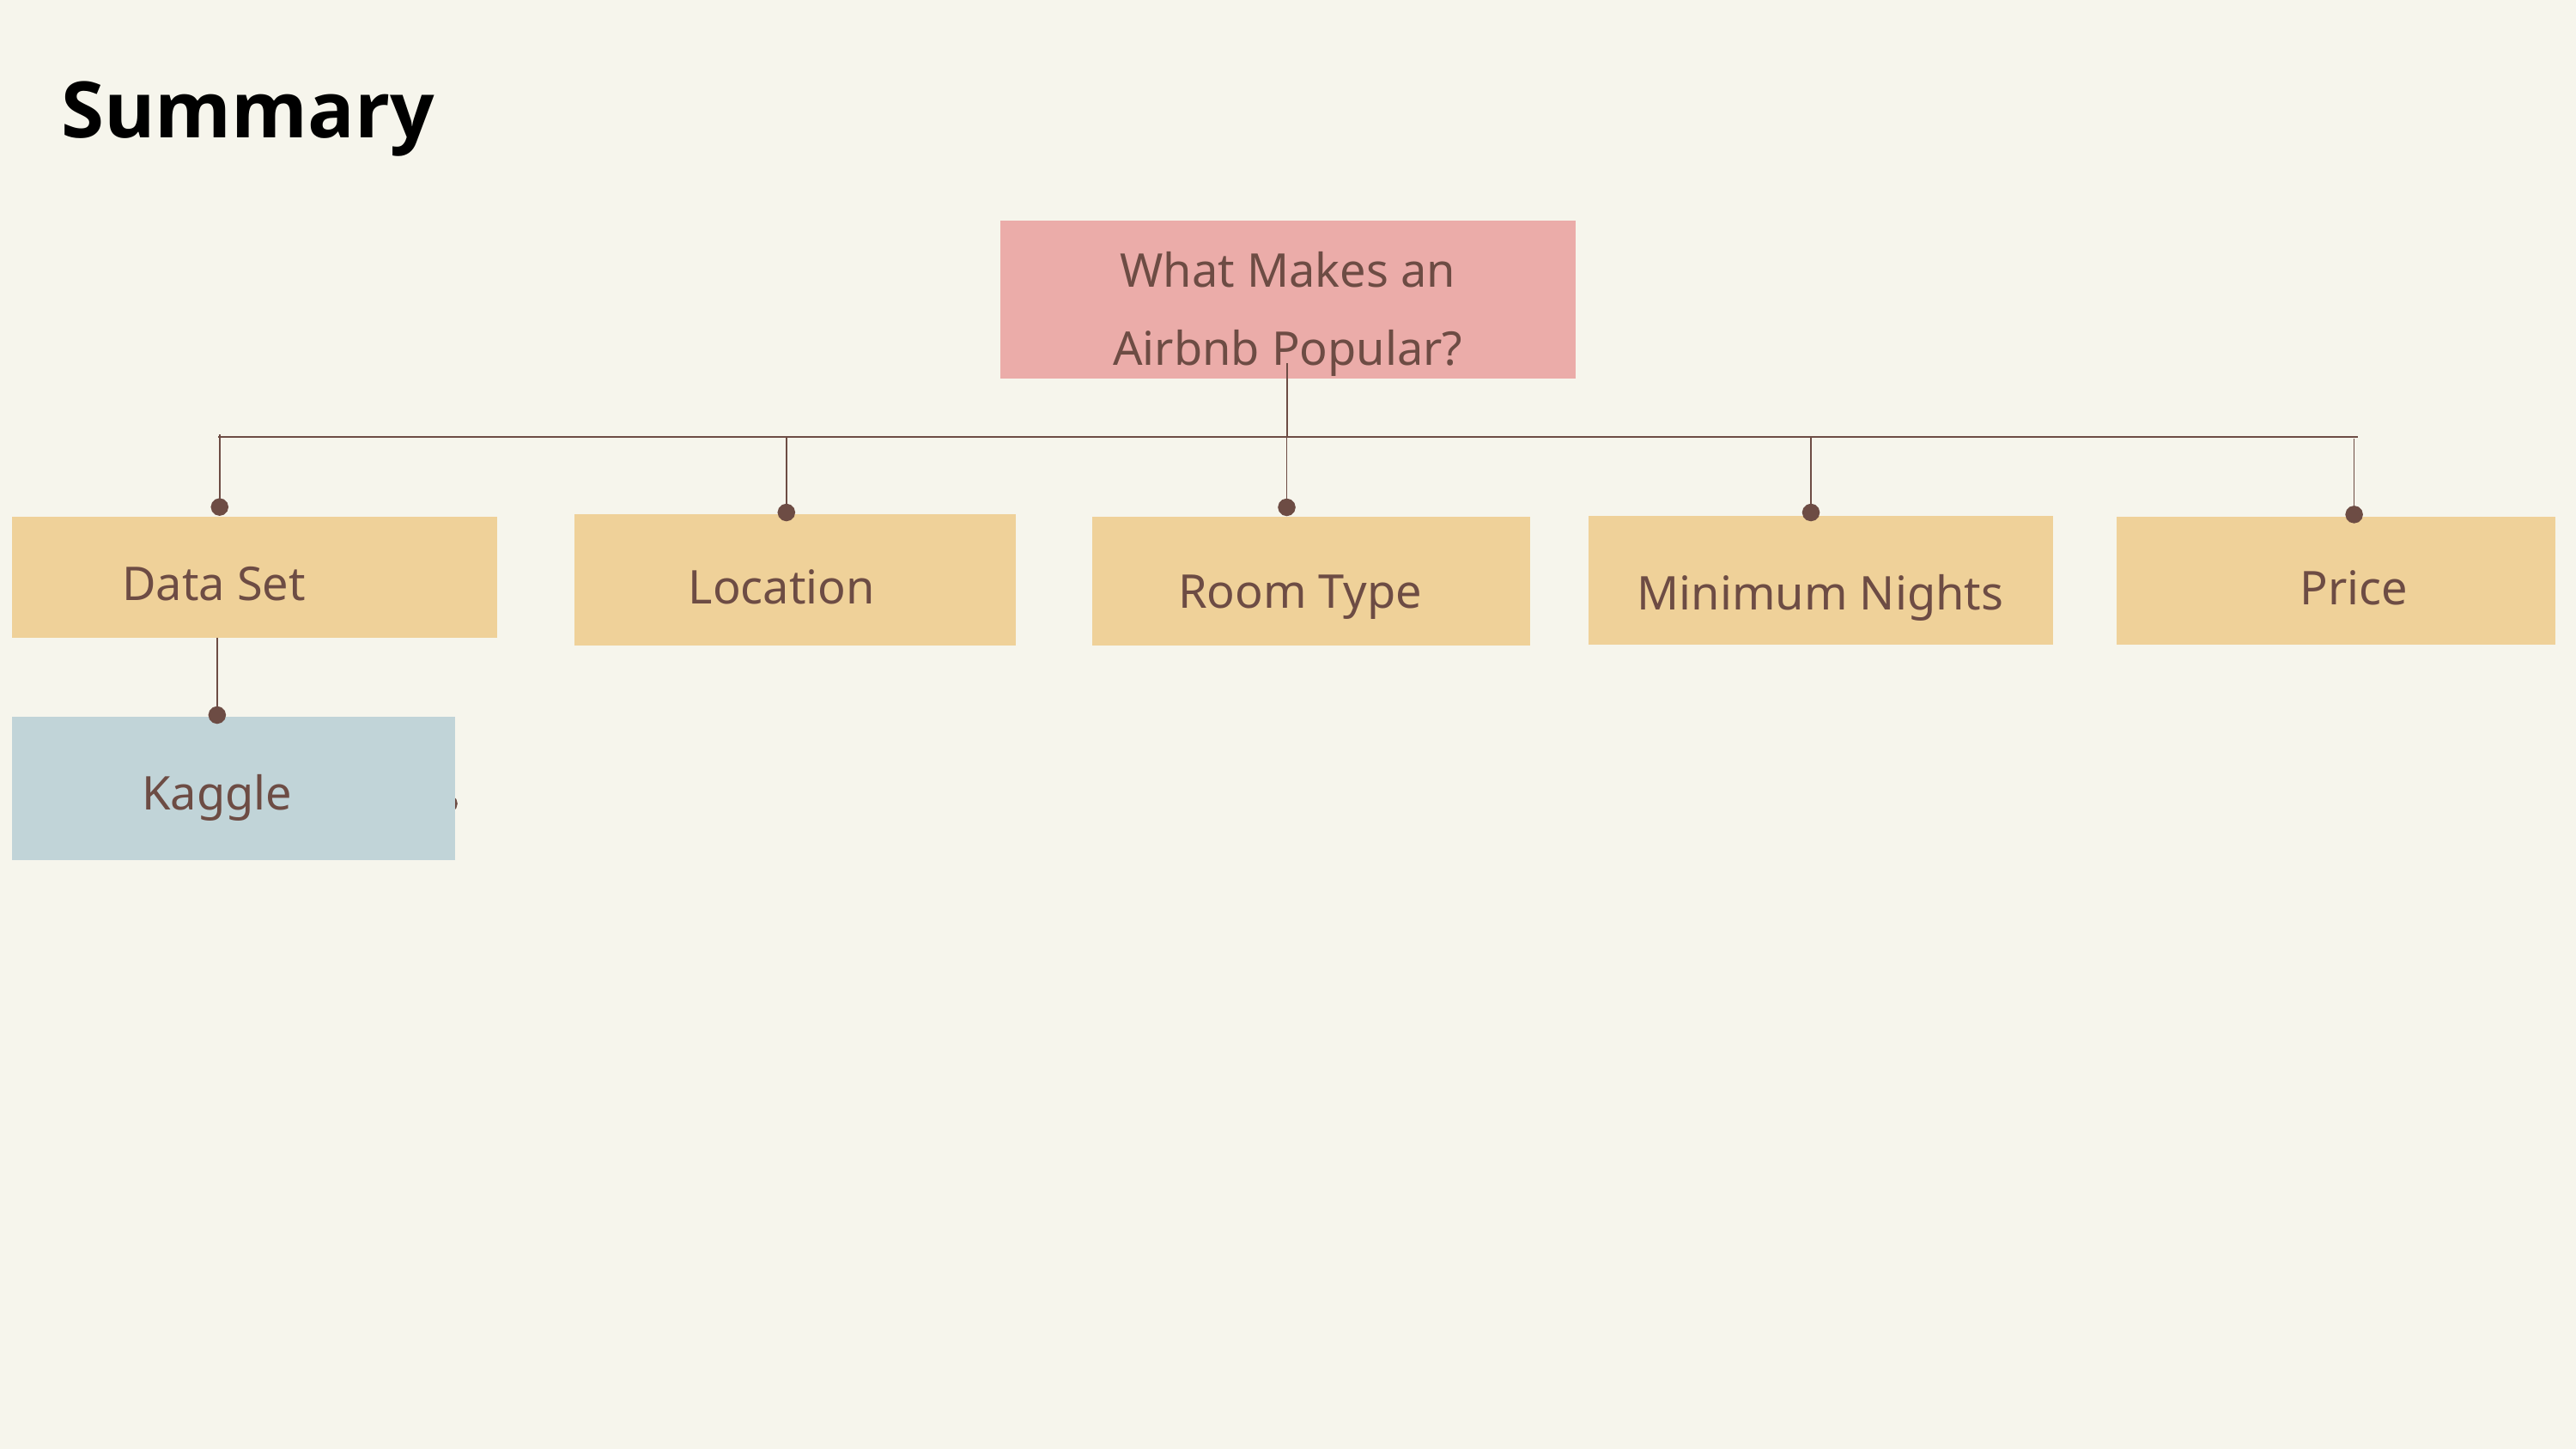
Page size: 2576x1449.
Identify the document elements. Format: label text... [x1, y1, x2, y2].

text_box Kaggle [0, 741, 448, 820]
text_box [2116, 517, 2556, 646]
text_box [1091, 517, 1531, 539]
text_box Room Type [1070, 539, 1531, 618]
text_box Data Set [0, 531, 440, 682]
text_box [1091, 618, 1531, 646]
text_box Summary [61, 41, 1790, 154]
text_box [11, 517, 497, 638]
text_box Price [2123, 535, 2576, 614]
text_box [574, 514, 1016, 534]
text_box Location [557, 534, 1018, 685]
text_box [999, 220, 1283, 379]
text_box Minimum Nights [1589, 540, 2051, 619]
text_box [1588, 516, 2054, 646]
text_box [1291, 220, 1577, 379]
text_box What Makes an Airbnb Popular? [1057, 218, 1519, 375]
text_box [12, 717, 456, 860]
